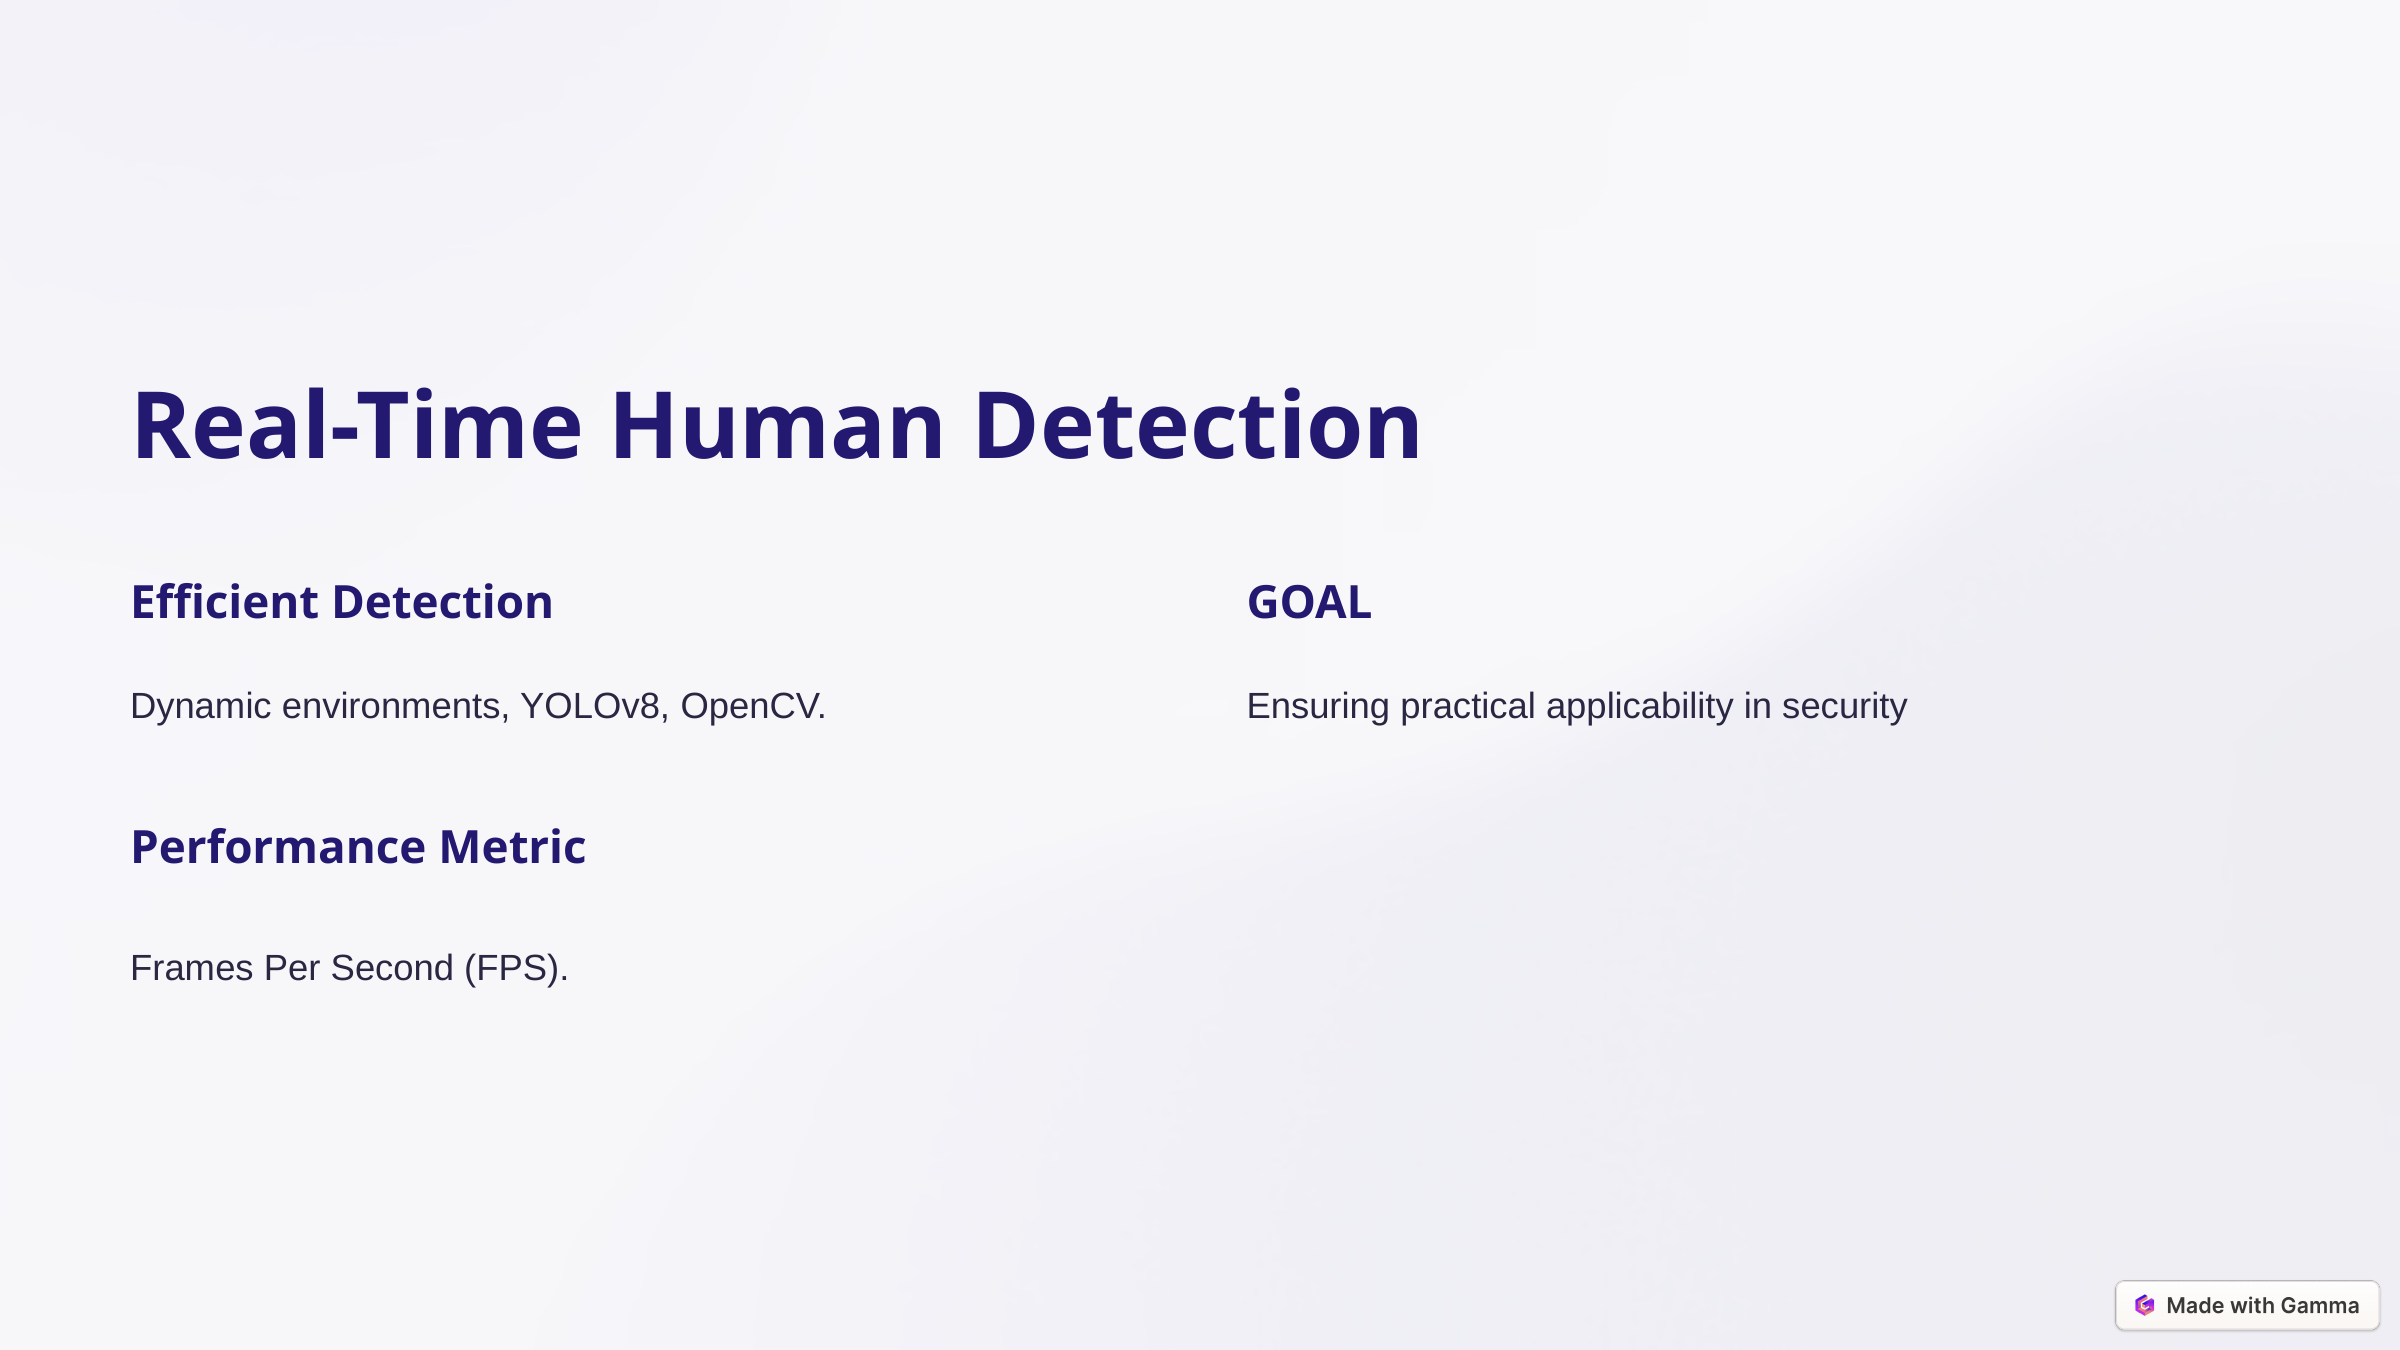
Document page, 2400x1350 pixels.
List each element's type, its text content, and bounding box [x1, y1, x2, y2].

text_box Real-Time Human Detection [130, 361, 1355, 478]
text_box Frames Per Second (FPS). [130, 928, 2270, 989]
text_box GOAL [1246, 570, 1712, 629]
text_box Dynamic environments, YOLOv8, OpenCV. [130, 666, 1155, 726]
text_box Ensuring practical applicability in security [1246, 666, 2271, 726]
text_box Performance Metric [130, 814, 596, 873]
text_box Efficient Detection [130, 570, 596, 629]
picture [2106, 1271, 2389, 1339]
